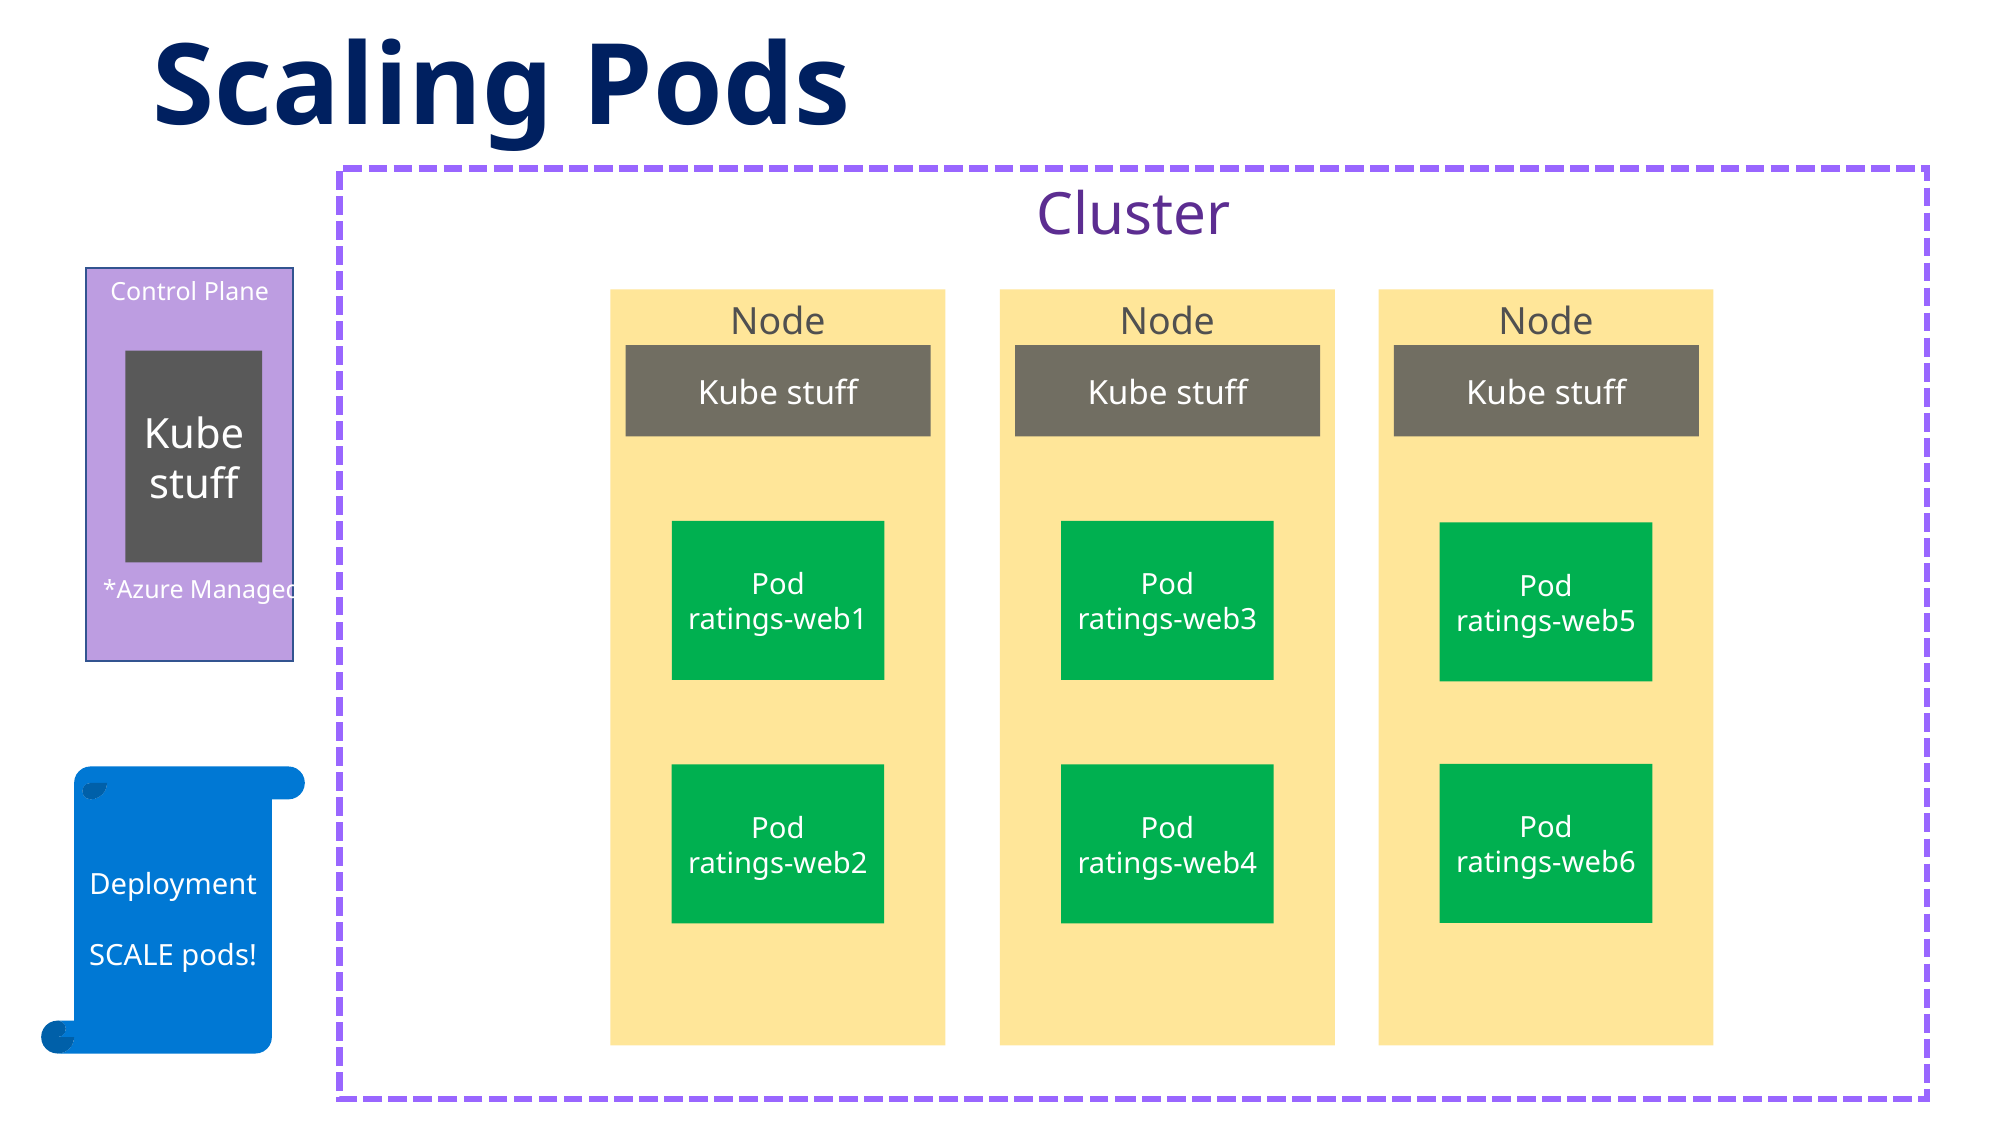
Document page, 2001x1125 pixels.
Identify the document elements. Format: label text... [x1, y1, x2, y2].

text_box Deployment SCALE pods! [40, 765, 306, 1055]
text_box Cluster [339, 168, 1928, 1100]
text_box Pod ratings-web6 [1439, 763, 1653, 924]
text_box Control Plane [85, 618, 294, 662]
text_box Node [999, 288, 1336, 1046]
text_box Kube stuff [124, 350, 263, 563]
text_box Kube stuff [1393, 344, 1700, 437]
text_box Pod ratings-web1 [671, 520, 885, 681]
text_box Pod ratings-web2 [671, 763, 885, 924]
text_box Pod ratings-web4 [1060, 763, 1275, 924]
text_box Kube stuff [625, 344, 932, 437]
text_box Kube stuff [1014, 344, 1321, 437]
text_box Node [1378, 288, 1715, 1046]
text_box Pod ratings-web5 [1439, 521, 1653, 683]
text_box Pod ratings-web3 [1060, 520, 1275, 681]
text_box *Azure Managed [72, 563, 353, 618]
text_box Control Plane [85, 267, 294, 563]
title Scaling Pods [137, 0, 1863, 198]
